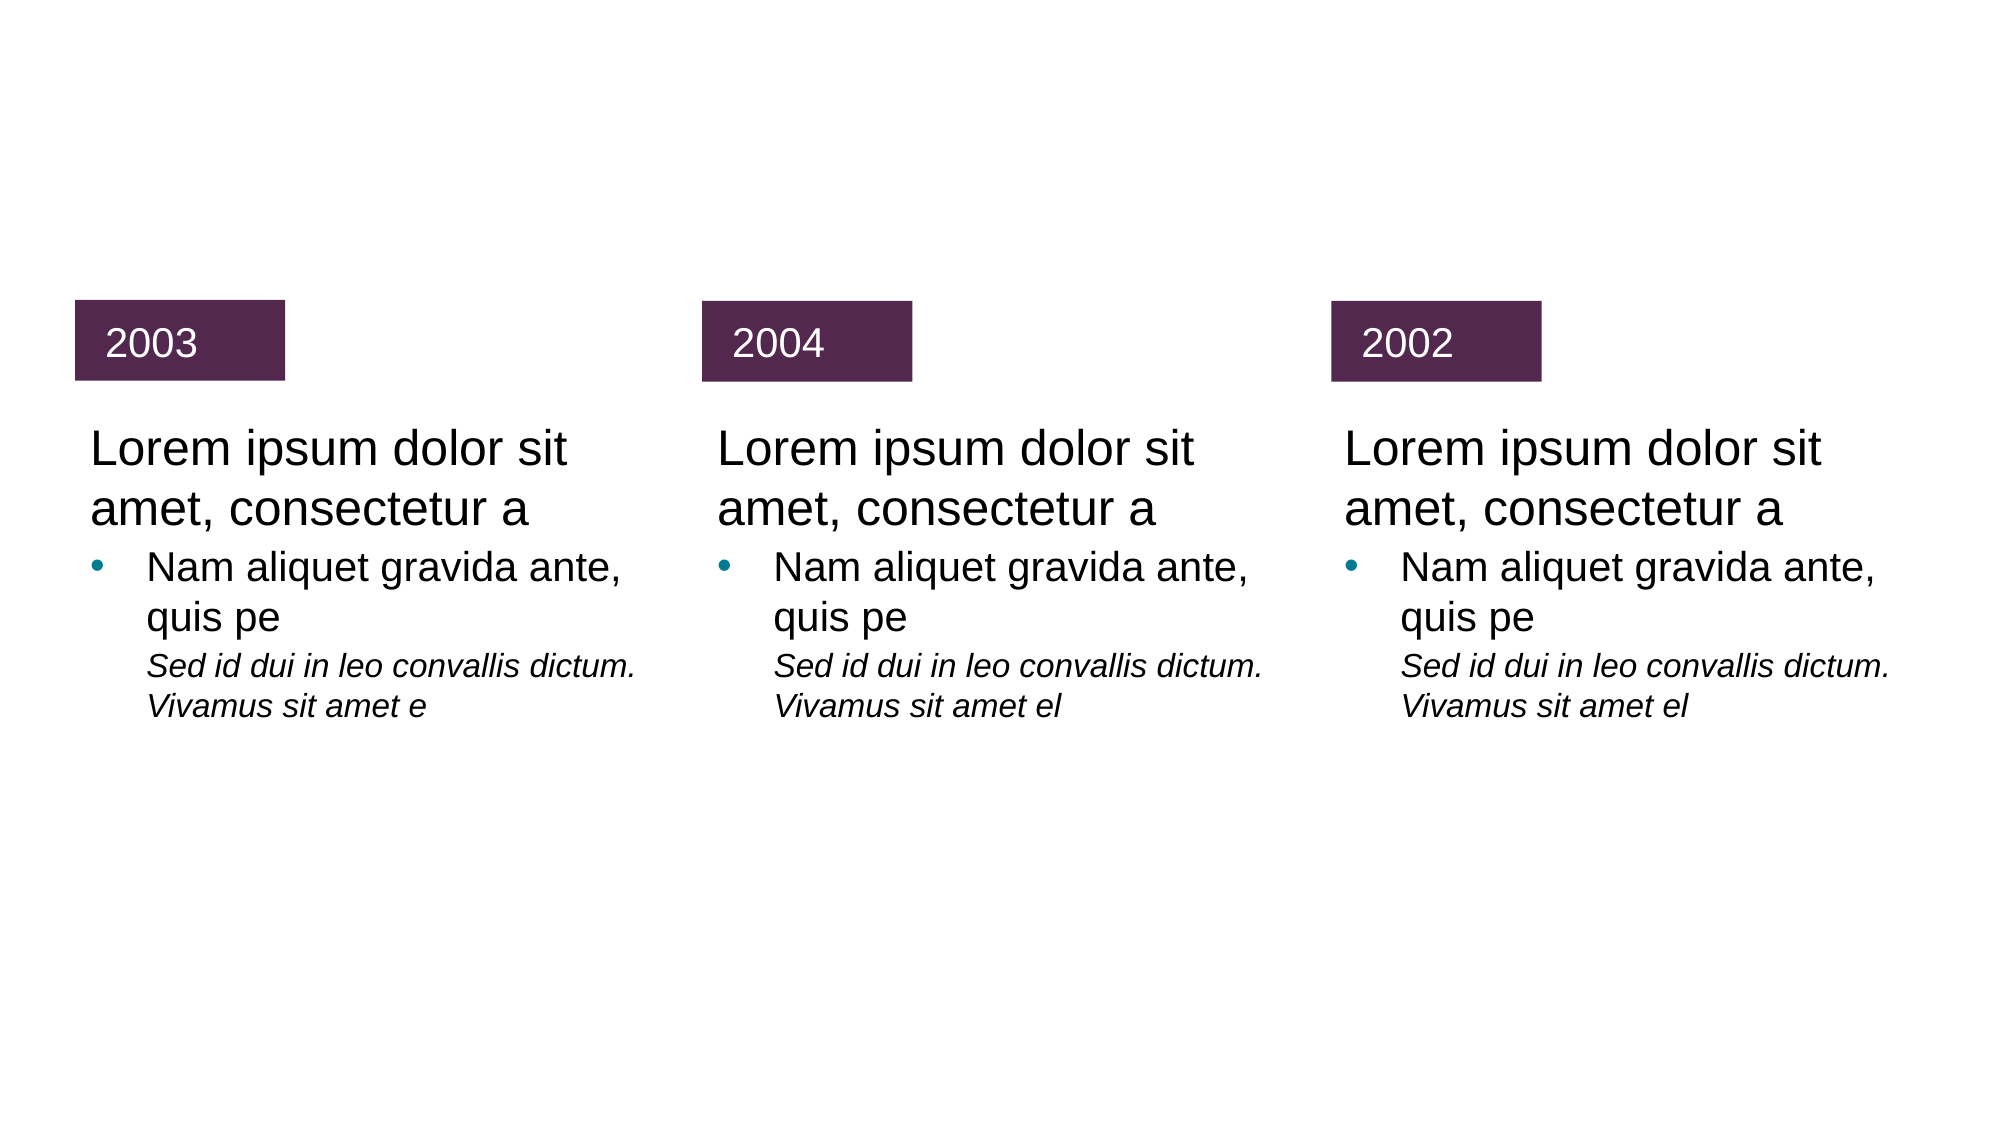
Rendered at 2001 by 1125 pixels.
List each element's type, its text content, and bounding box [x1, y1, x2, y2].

list Lorem ipsum dolor sit amet, consectetur a Nam aliquet gravida ante, quis pe Sed id dui in leo convallis dictum. Vivamus sit amet e [75, 408, 669, 1032]
list 2004 [700, 299, 915, 384]
list 2002 [1329, 299, 1544, 384]
list 2003 [73, 298, 288, 383]
list Lorem ipsum dolor sit amet, consectetur a Nam aliquet gravida ante, quis pe Sed id dui in leo convallis dictum. Vivamus sit amet el [1329, 408, 1923, 1032]
list Lorem ipsum dolor sit amet, consectetur a Nam aliquet gravida ante, quis pe Sed id dui in leo convallis dictum. Vivamus sit amet el [702, 408, 1296, 1032]
